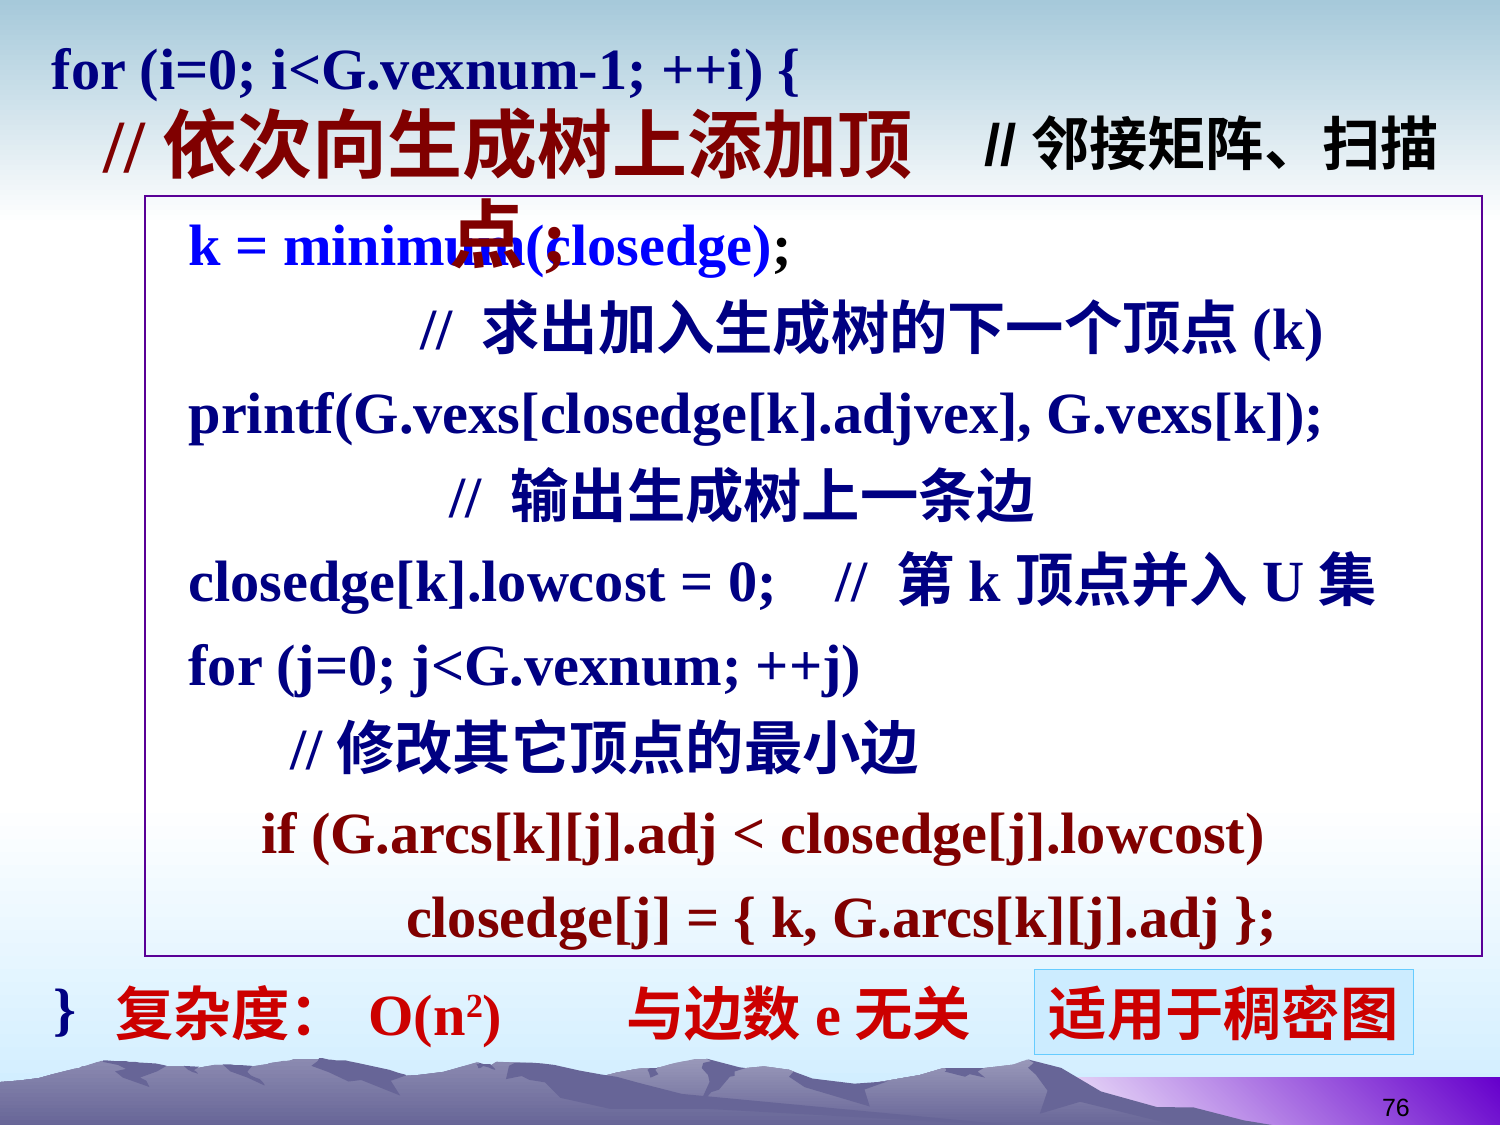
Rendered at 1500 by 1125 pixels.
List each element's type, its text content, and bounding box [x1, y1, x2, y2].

text_box O(n2) [353, 969, 518, 1055]
text_box } [38, 964, 92, 1049]
slide_number 76 [1074, 1054, 1425, 1125]
text_box 复杂度： [100, 969, 353, 1055]
text_box 与边数e无关 [611, 969, 987, 1055]
text_box //依次向生成树上添加顶点; [43, 89, 974, 285]
text_box 适用于稠密图 [1034, 969, 1414, 1055]
text_box for (i=0; i<G.vexnum-1; ++i) { [37, 23, 817, 109]
text_box //邻接矩阵、扫描 [969, 100, 1454, 185]
text_box k = minimum(closedge); // 求出加入生成树的下一个顶点(k) printf(G.vexs[closedge[k].adjvex], G.vexs[k]); // 输出生成树上一条边 closedge[k].lowcost = 0; // 第k顶点并入U集 for (j=0; j<G.vexnum; ++j) //修改其它顶点的最小边 if (G.arcs[k][j].adj < closedge[j].lowcost) closedge[j] = { k, G.arcs[k][j].adj }; [144, 196, 1483, 957]
